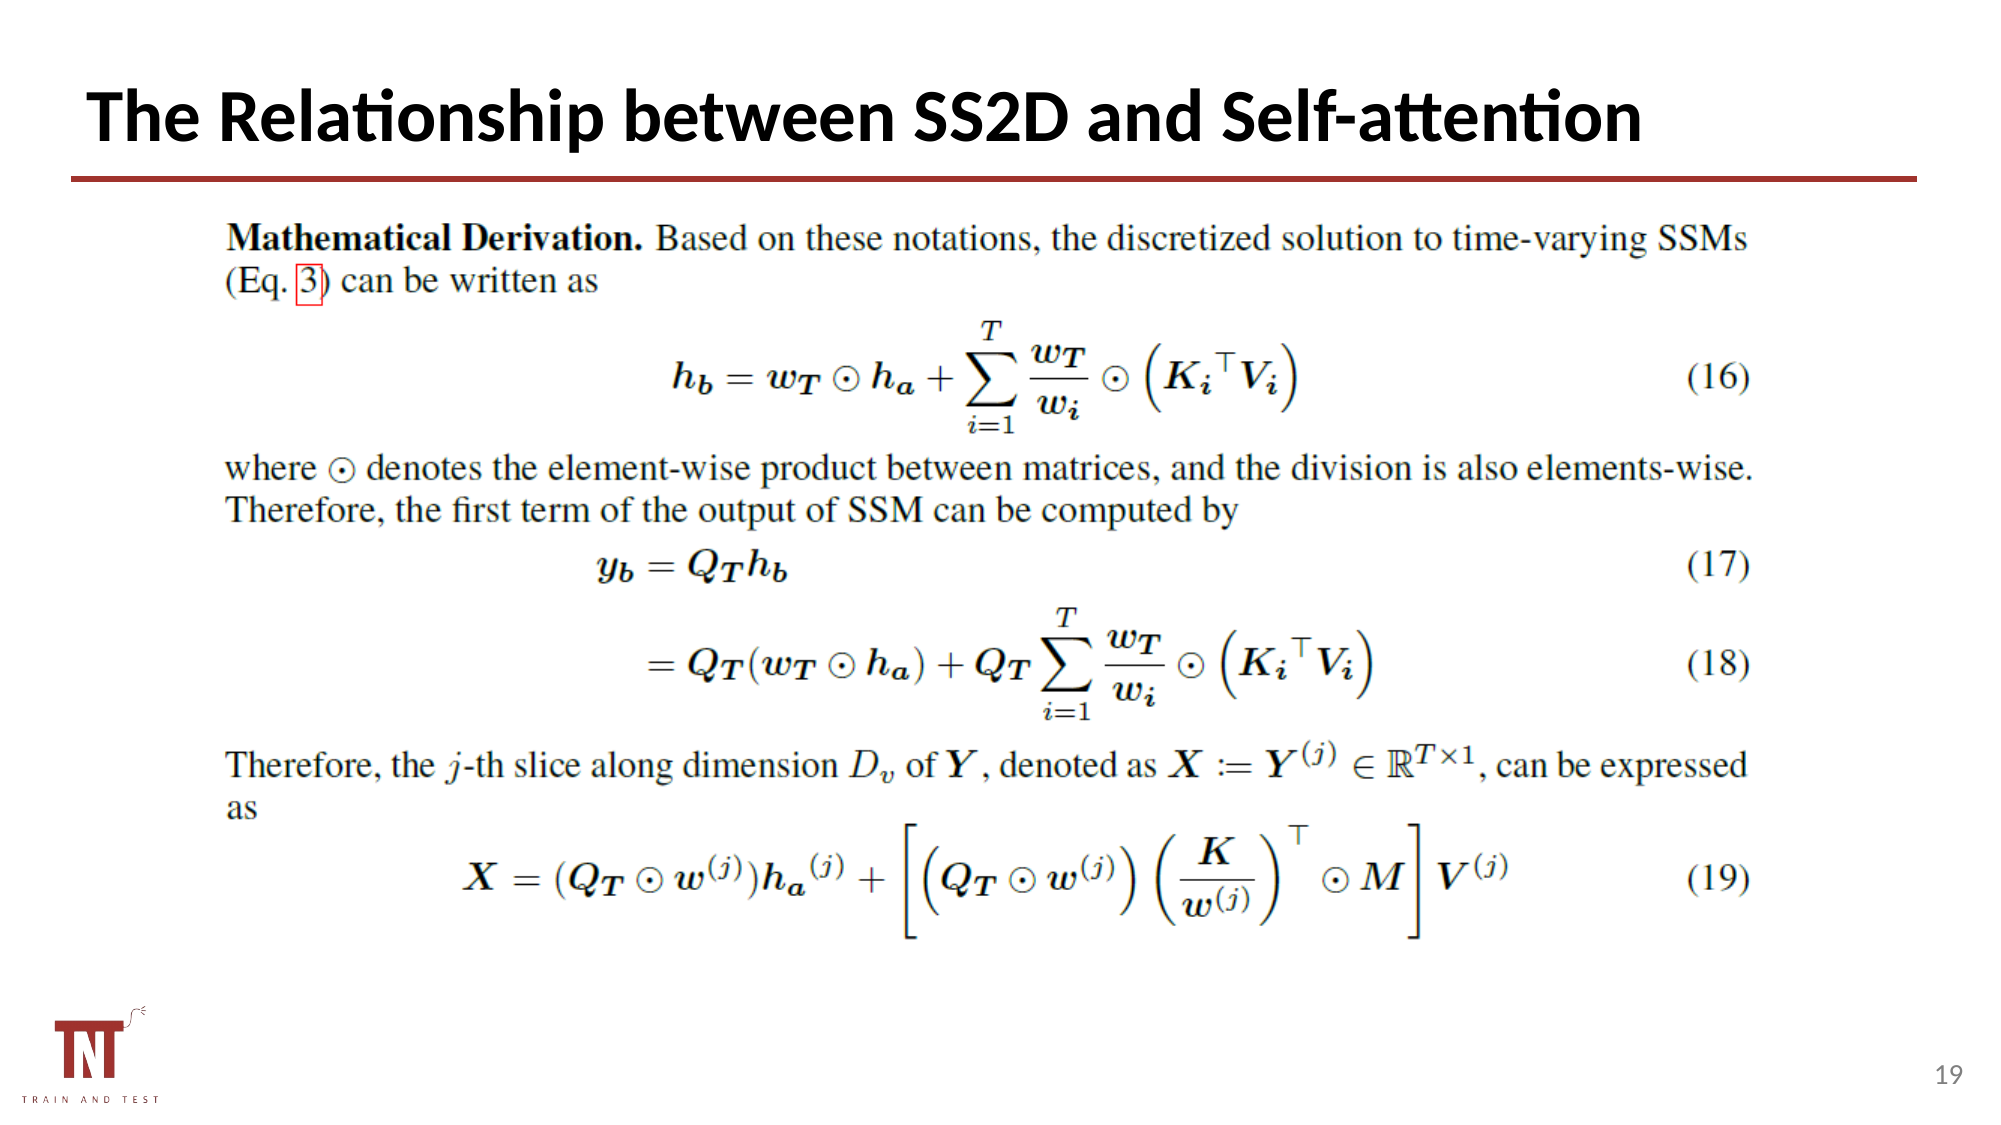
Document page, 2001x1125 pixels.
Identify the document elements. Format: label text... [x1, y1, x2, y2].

picture [21, 1003, 160, 1110]
picture [197, 207, 1803, 990]
title The Relationship between SS2D and Self-attention [71, 59, 1917, 175]
slide_number 18 [1528, 1042, 1979, 1103]
